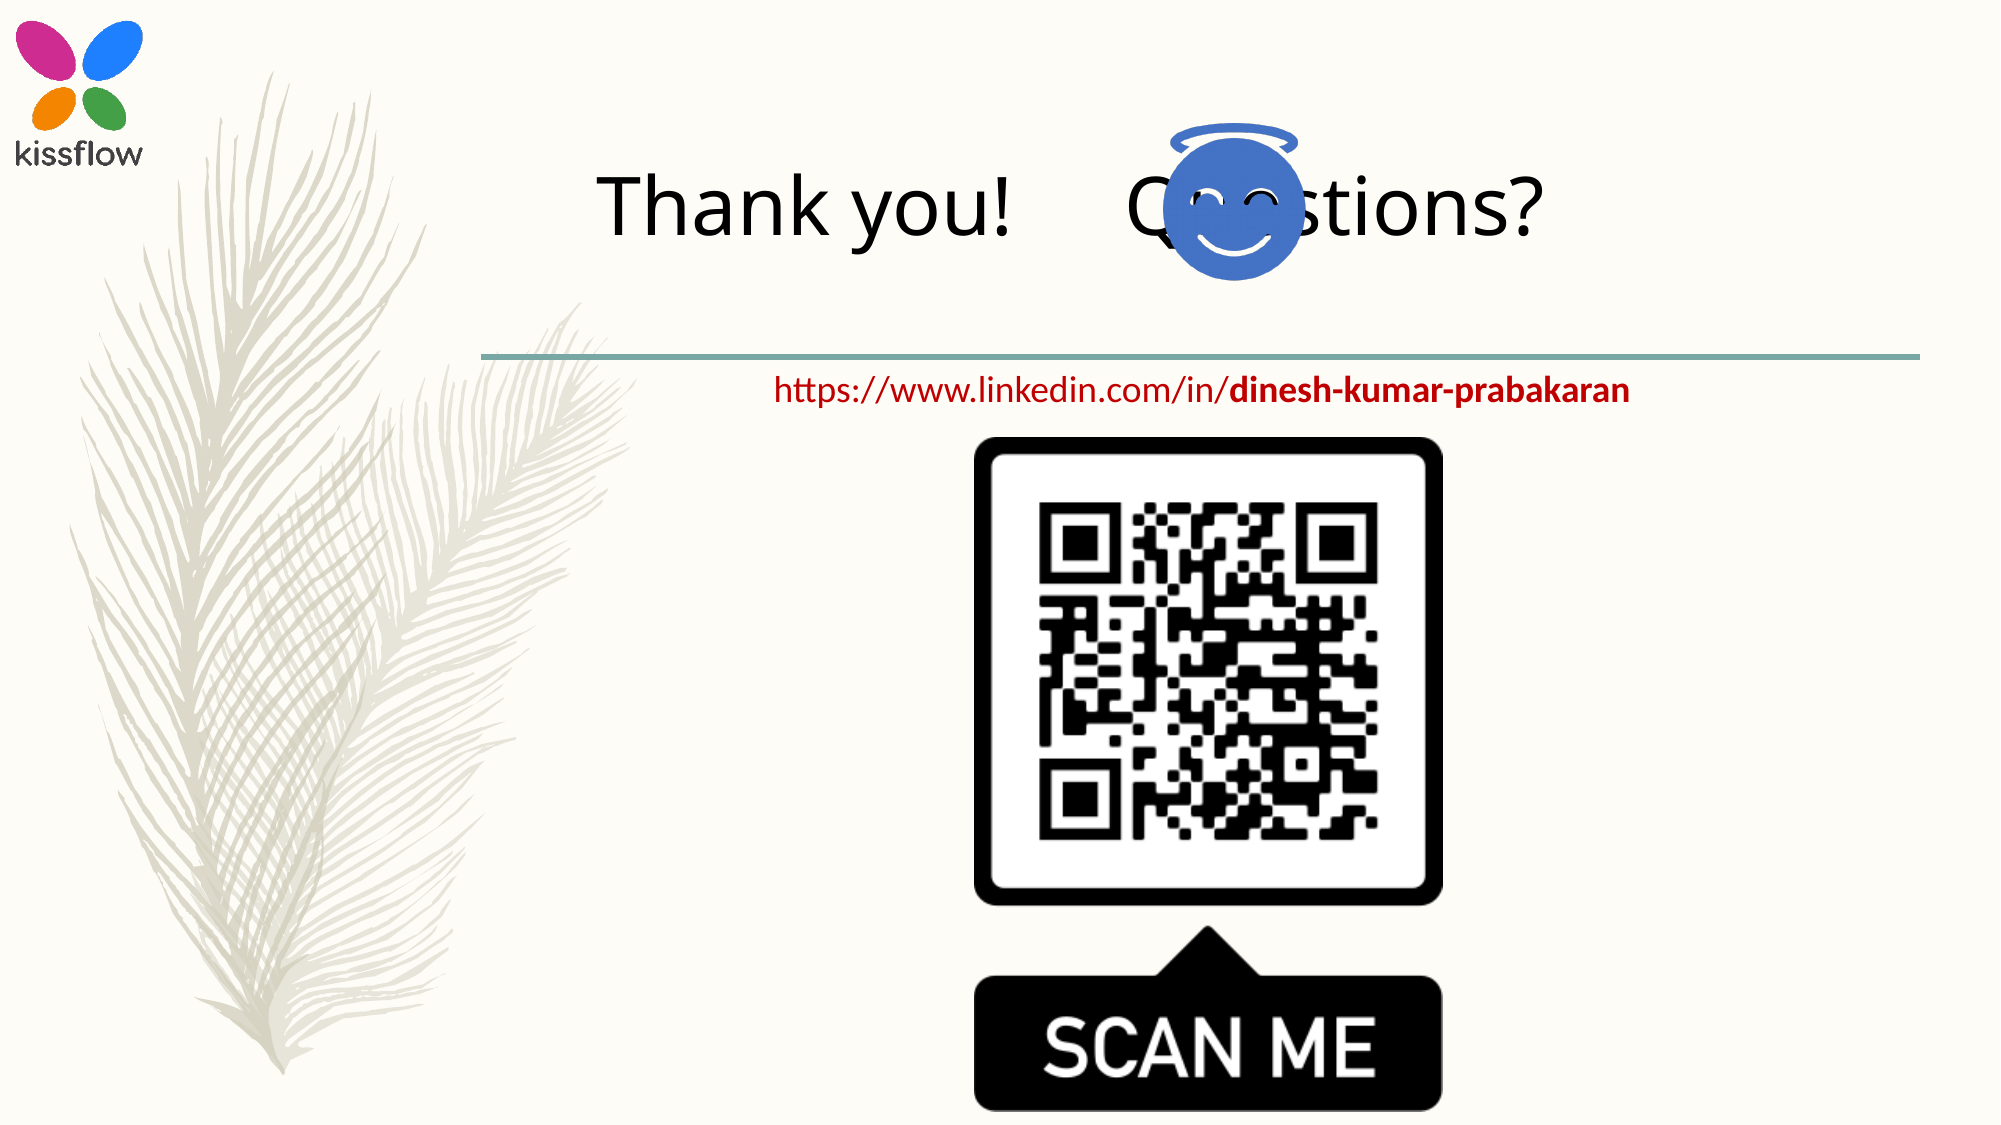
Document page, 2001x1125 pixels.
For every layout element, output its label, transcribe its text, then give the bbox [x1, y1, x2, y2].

title Thank you! Questions? [1324, 120, 1888, 294]
title Thank you! Questions? [581, 120, 1145, 294]
text_box https://www.linkedin.com/in/dinesh-kumar-prabakaran [758, 357, 1659, 418]
picture [973, 436, 1444, 1113]
picture [12, 17, 145, 169]
picture [1145, 120, 1324, 299]
